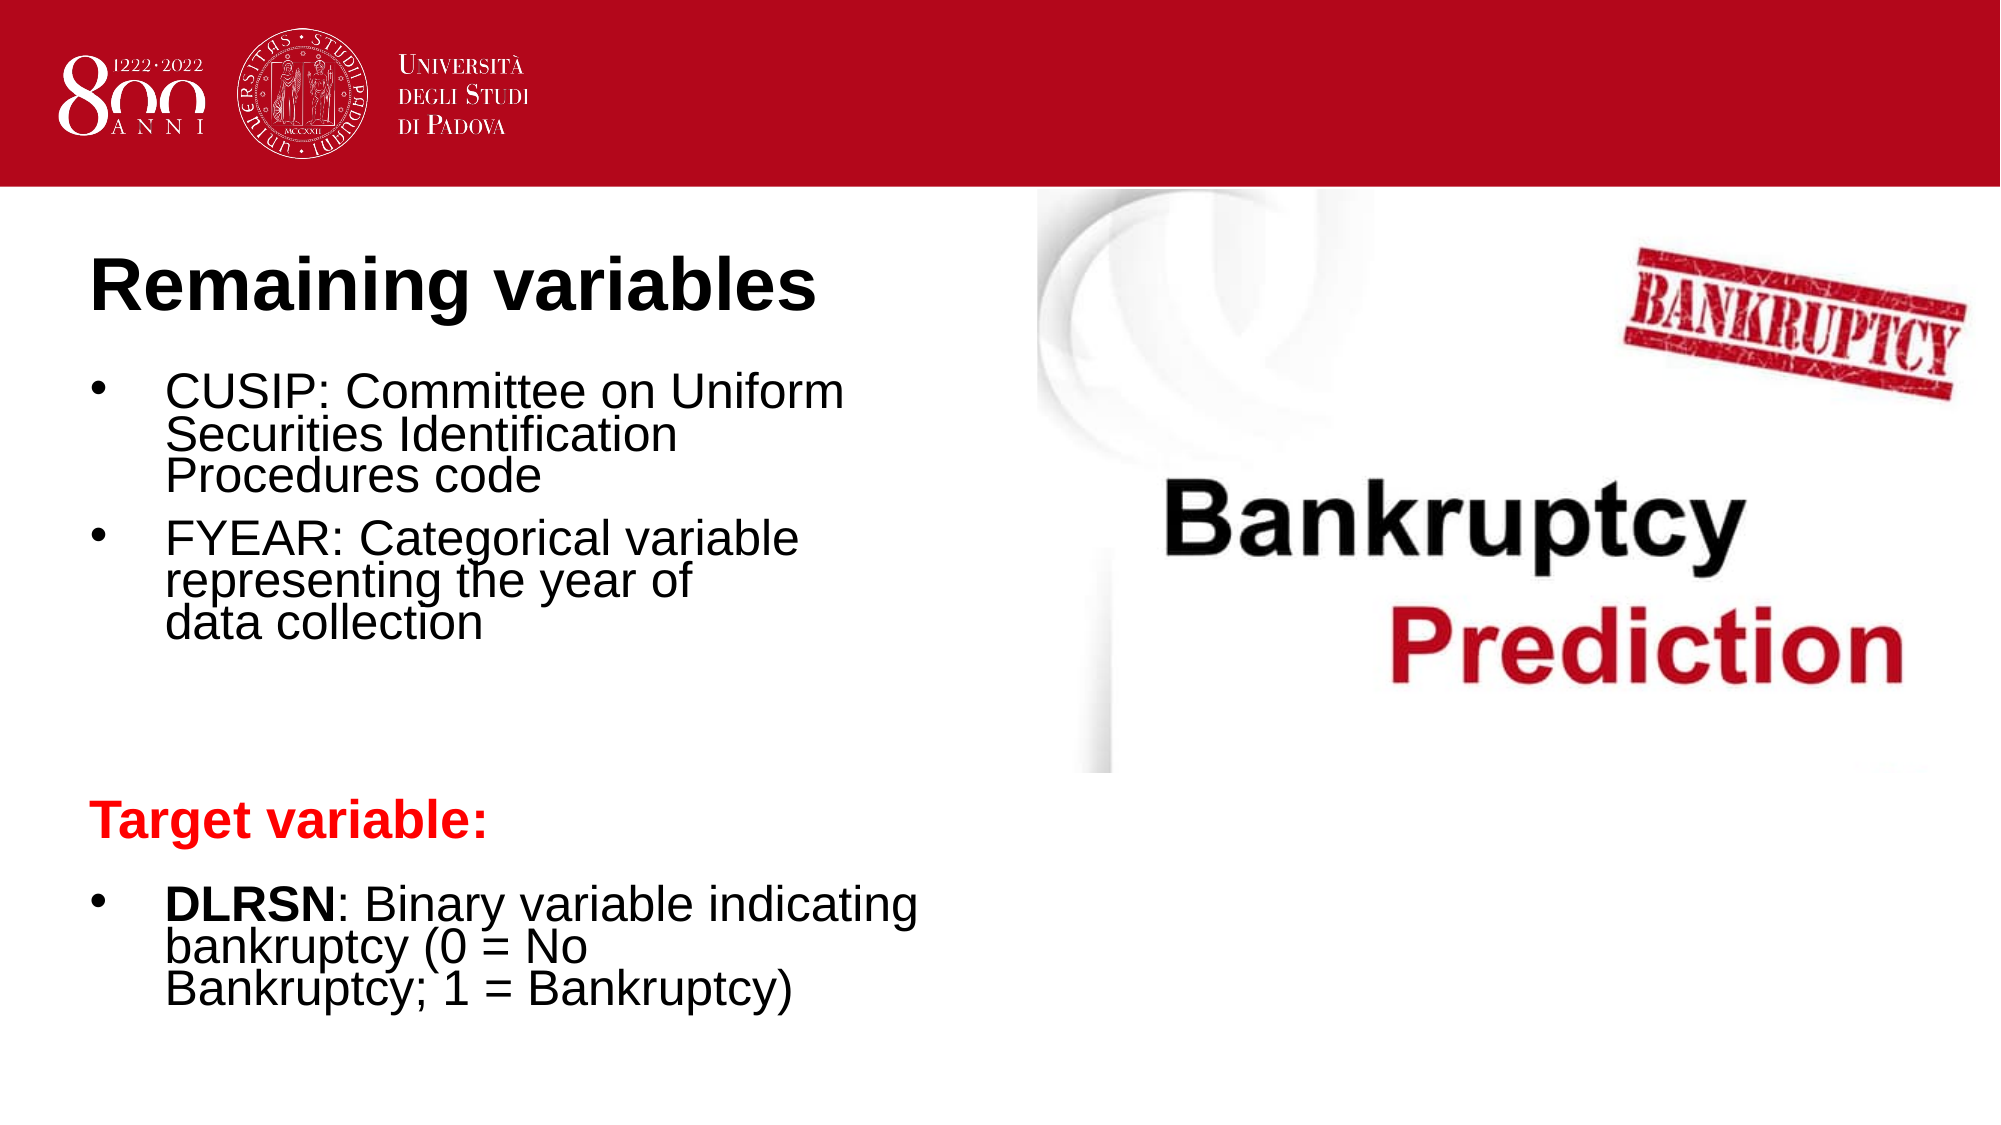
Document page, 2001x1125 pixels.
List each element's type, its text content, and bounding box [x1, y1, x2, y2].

title Remaining variables [74, 189, 1037, 384]
text_box DLRSN: Binary variable indicating bankruptcy (0 = No Bankruptcy; 1 = Bankruptcy) [74, 880, 973, 1067]
list CUSIP: Committee on Uniform Securities Identification Procedures code FYEAR: Categorical variable representing the year of data collection [74, 367, 1004, 691]
picture [1037, 189, 2000, 773]
text_box Target variable: [74, 777, 793, 858]
